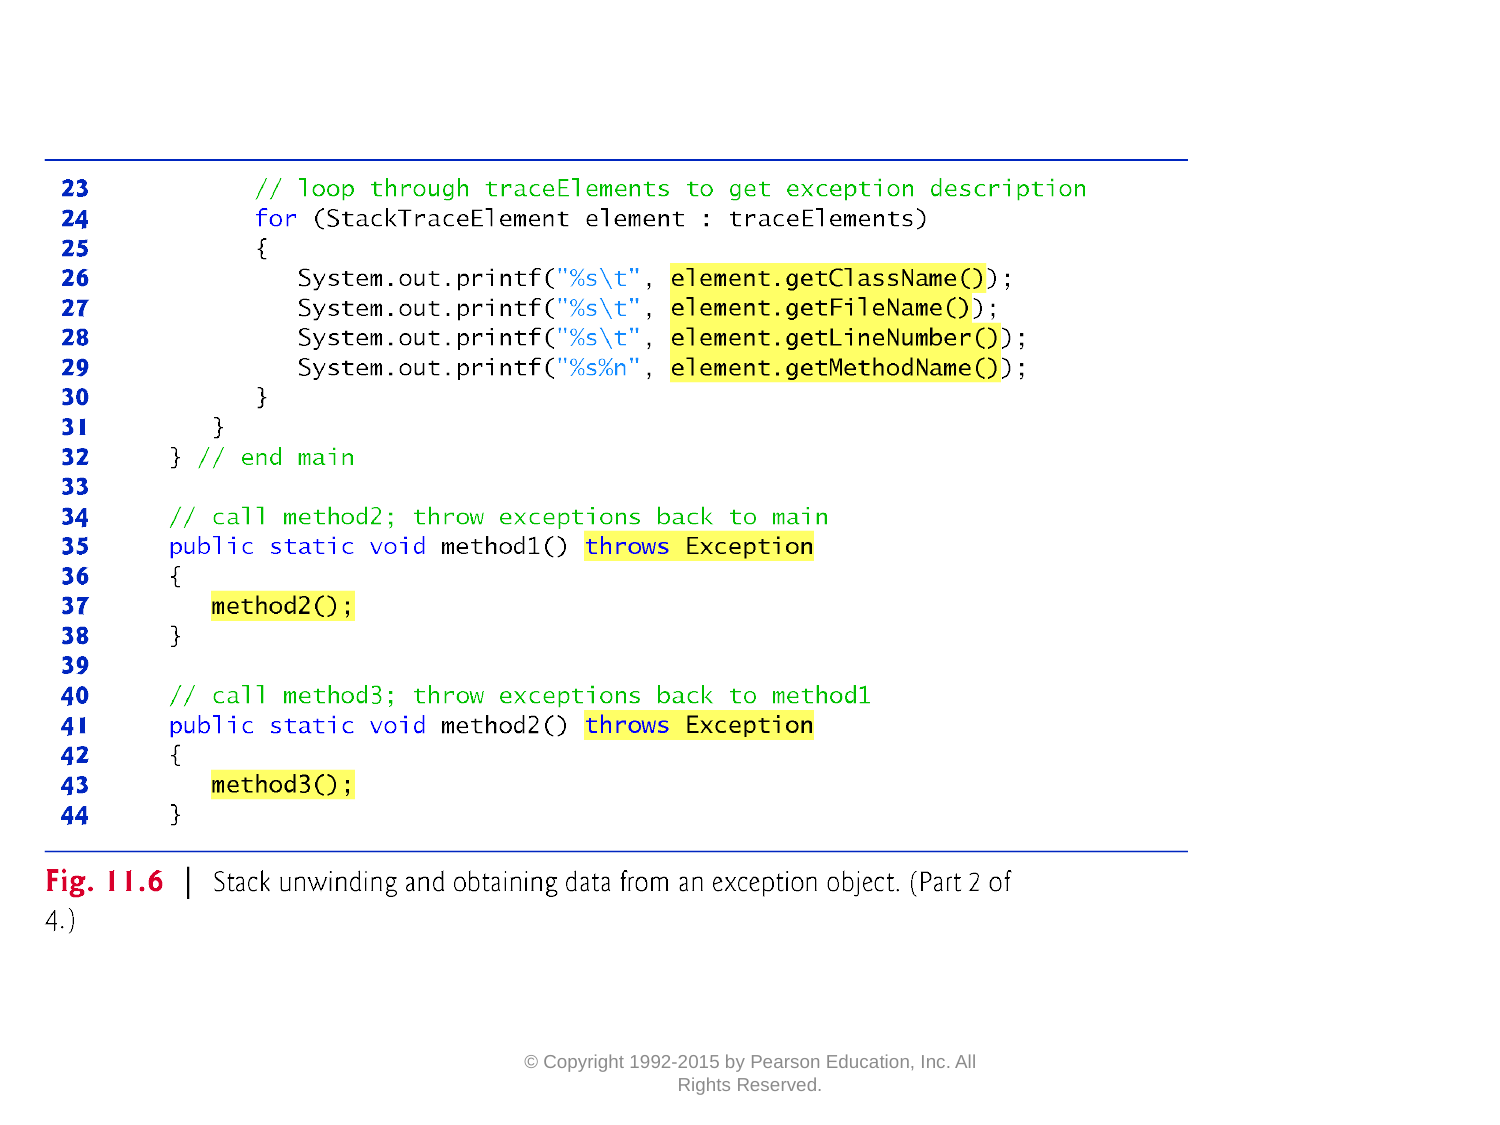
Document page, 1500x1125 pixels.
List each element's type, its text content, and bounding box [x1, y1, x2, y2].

footer © Copyright 1992-2015 by Pearson Education, Inc. All Rights Reserved. [496, 1042, 1004, 1103]
picture [0, 106, 1500, 1018]
